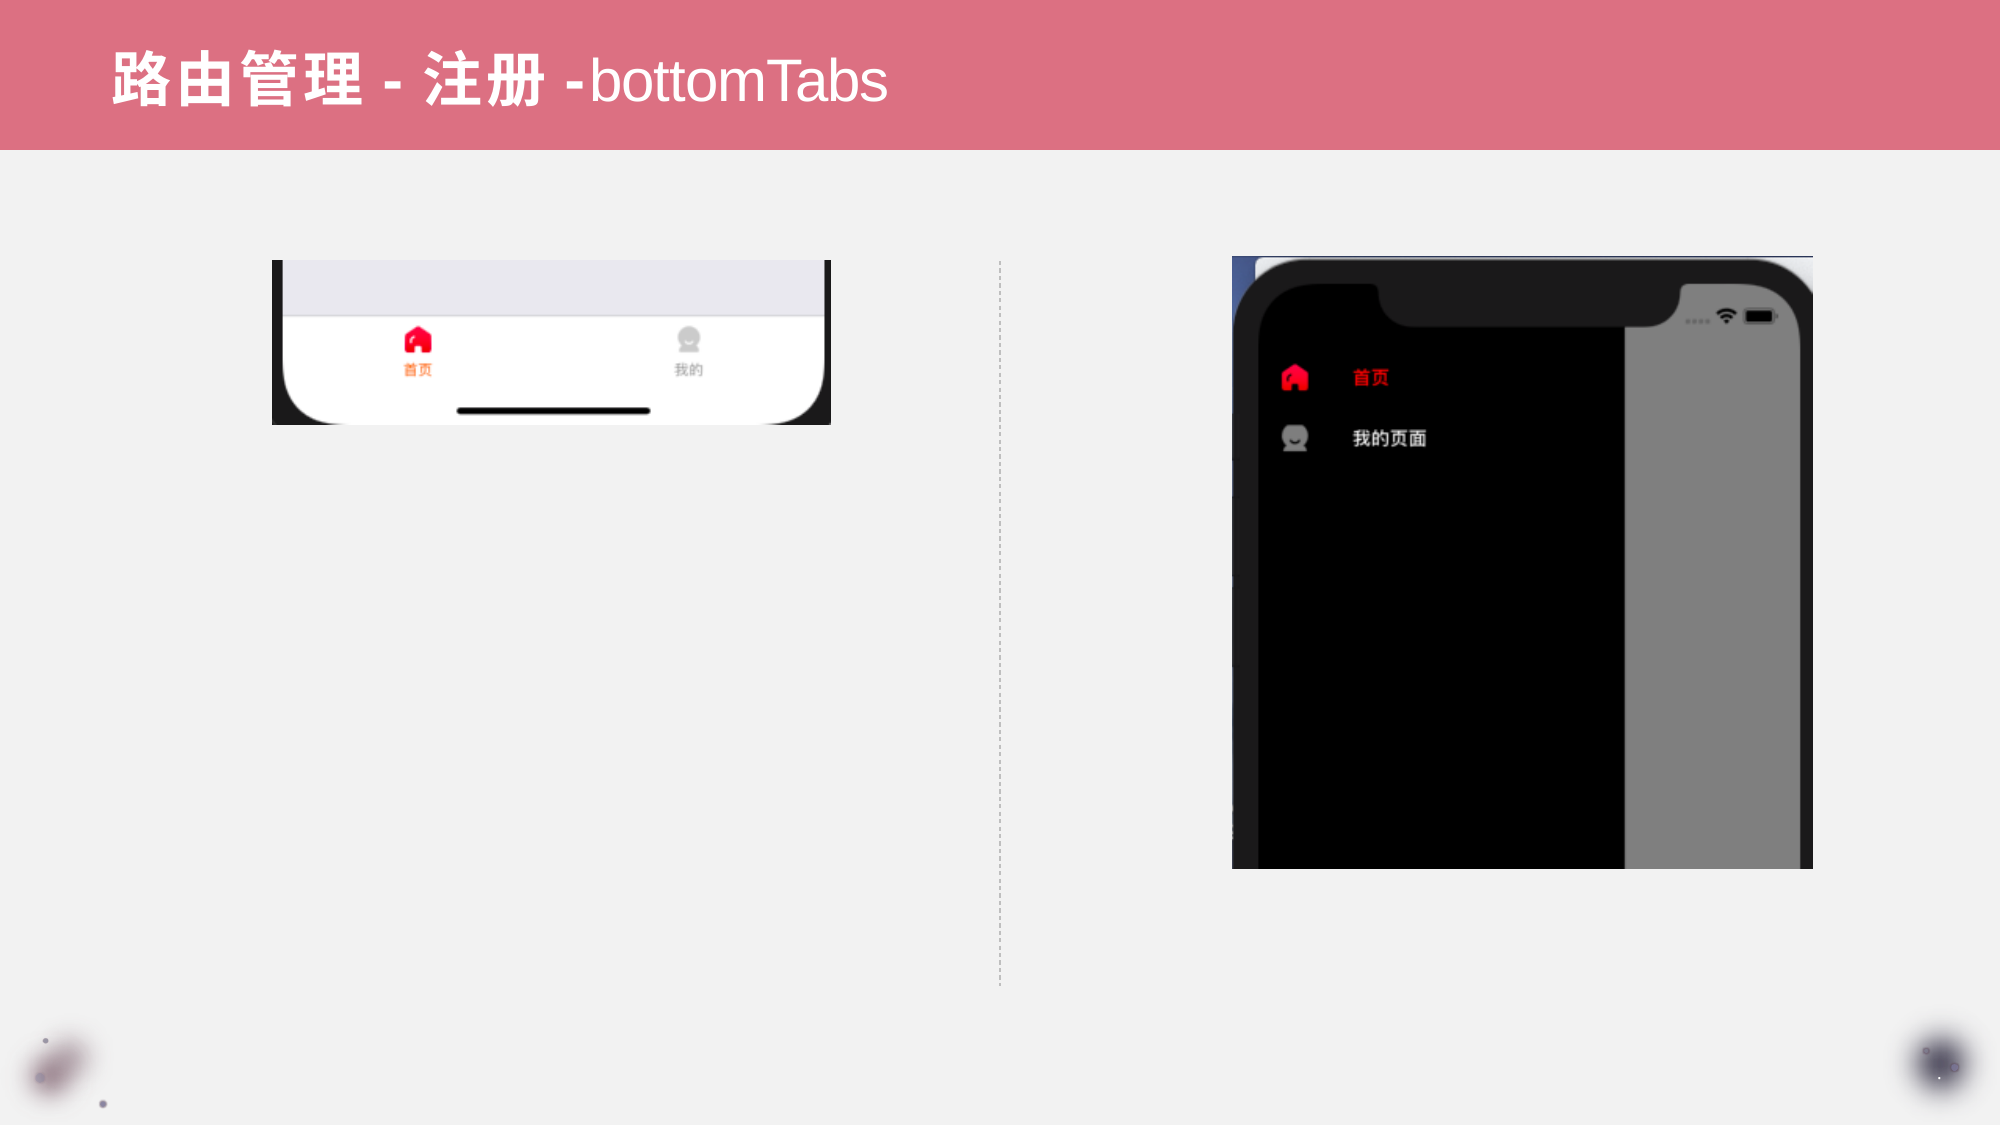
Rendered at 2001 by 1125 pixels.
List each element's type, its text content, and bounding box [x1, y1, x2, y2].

picture [1232, 256, 1813, 869]
text_box 路由管理-注册-bottomTabs [99, 25, 1901, 125]
picture [272, 260, 831, 425]
picture [1881, 1002, 2000, 1125]
picture [0, 1008, 119, 1125]
text_box [0, 0, 2000, 151]
